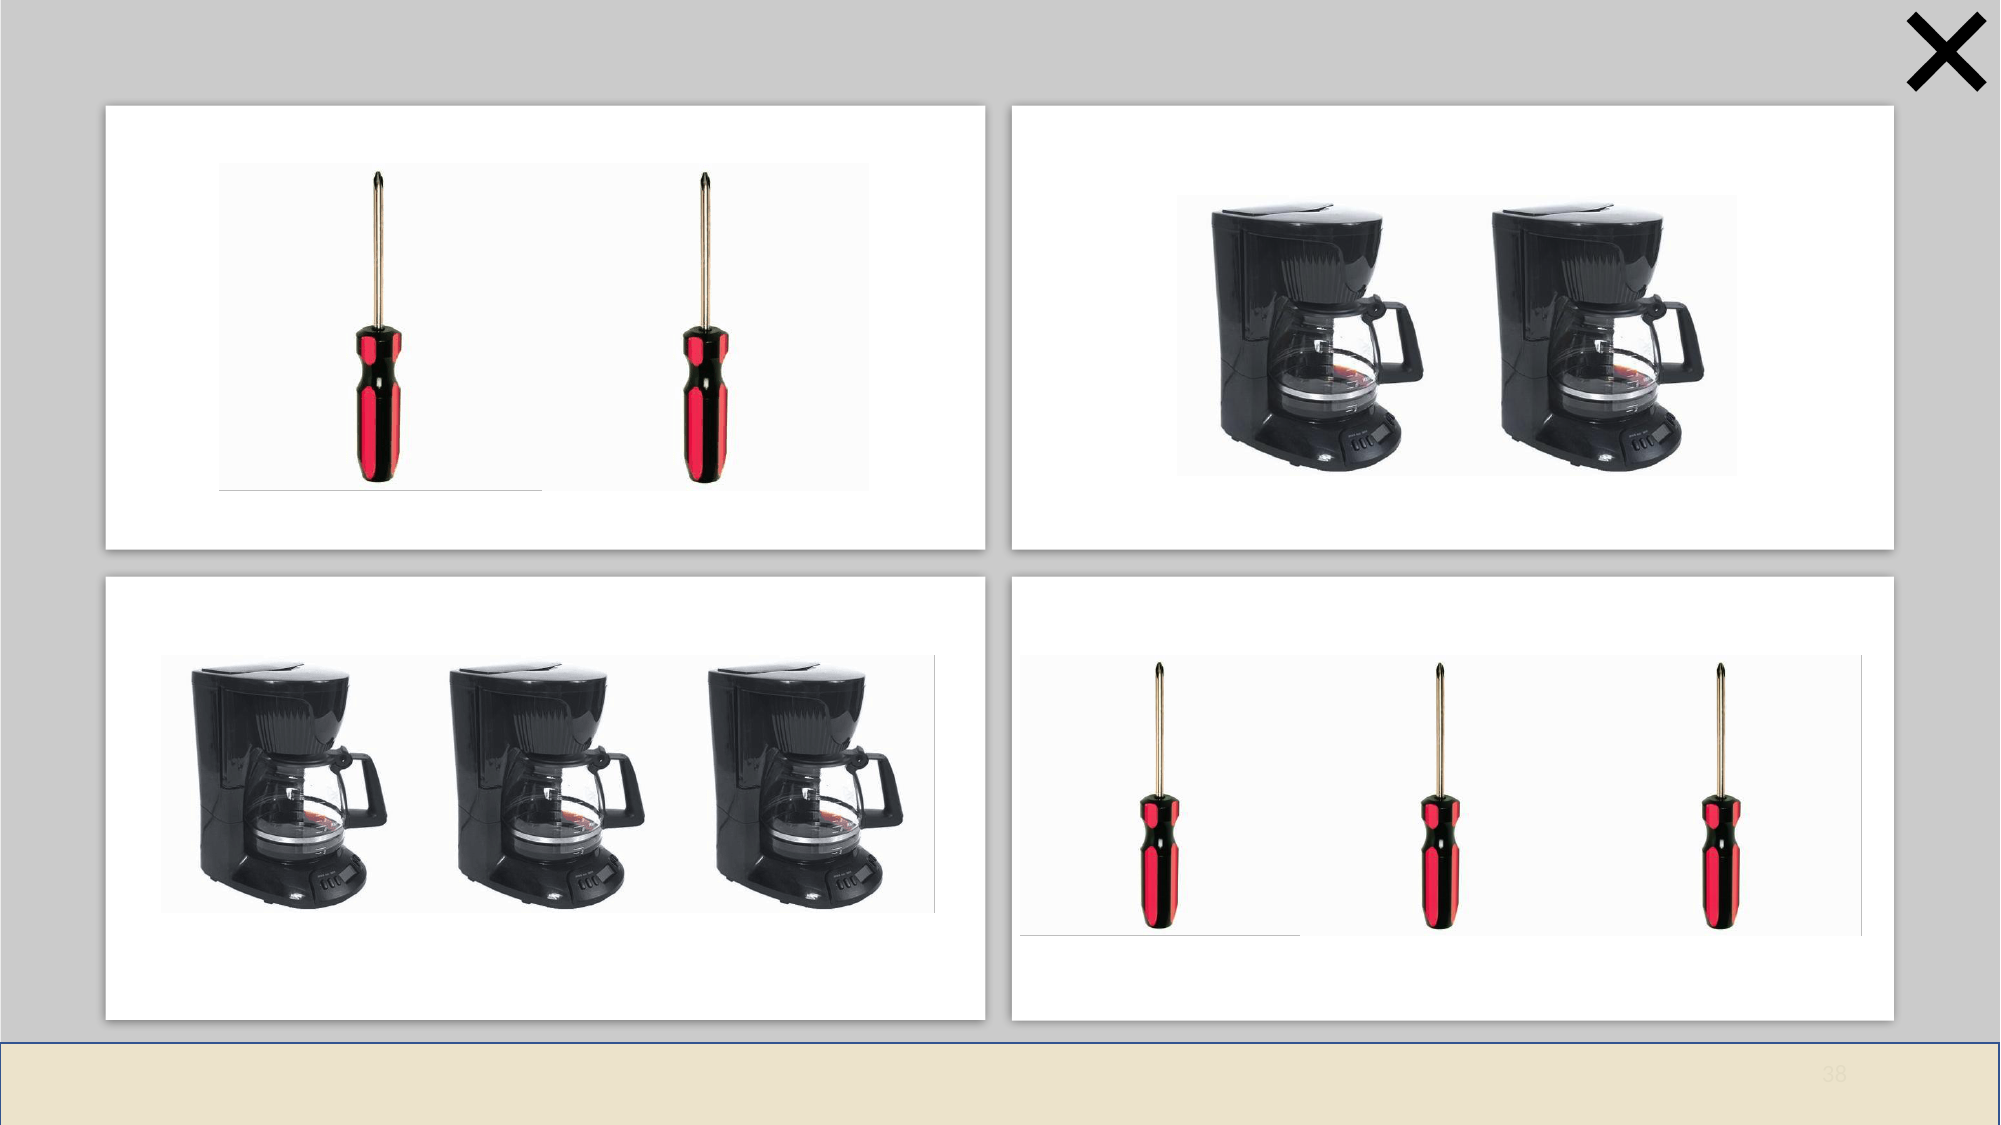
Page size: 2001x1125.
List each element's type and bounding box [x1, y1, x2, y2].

text_box [1011, 576, 1895, 1022]
text_box [0, 0, 2000, 1042]
picture [1892, 0, 2000, 106]
text_box [1011, 104, 1895, 551]
text_box [104, 104, 986, 551]
text_box [0, 1042, 2000, 1125]
picture [1020, 655, 1862, 936]
text_box [104, 576, 986, 1021]
picture [218, 163, 873, 491]
picture [1175, 195, 1737, 476]
picture [161, 655, 936, 914]
